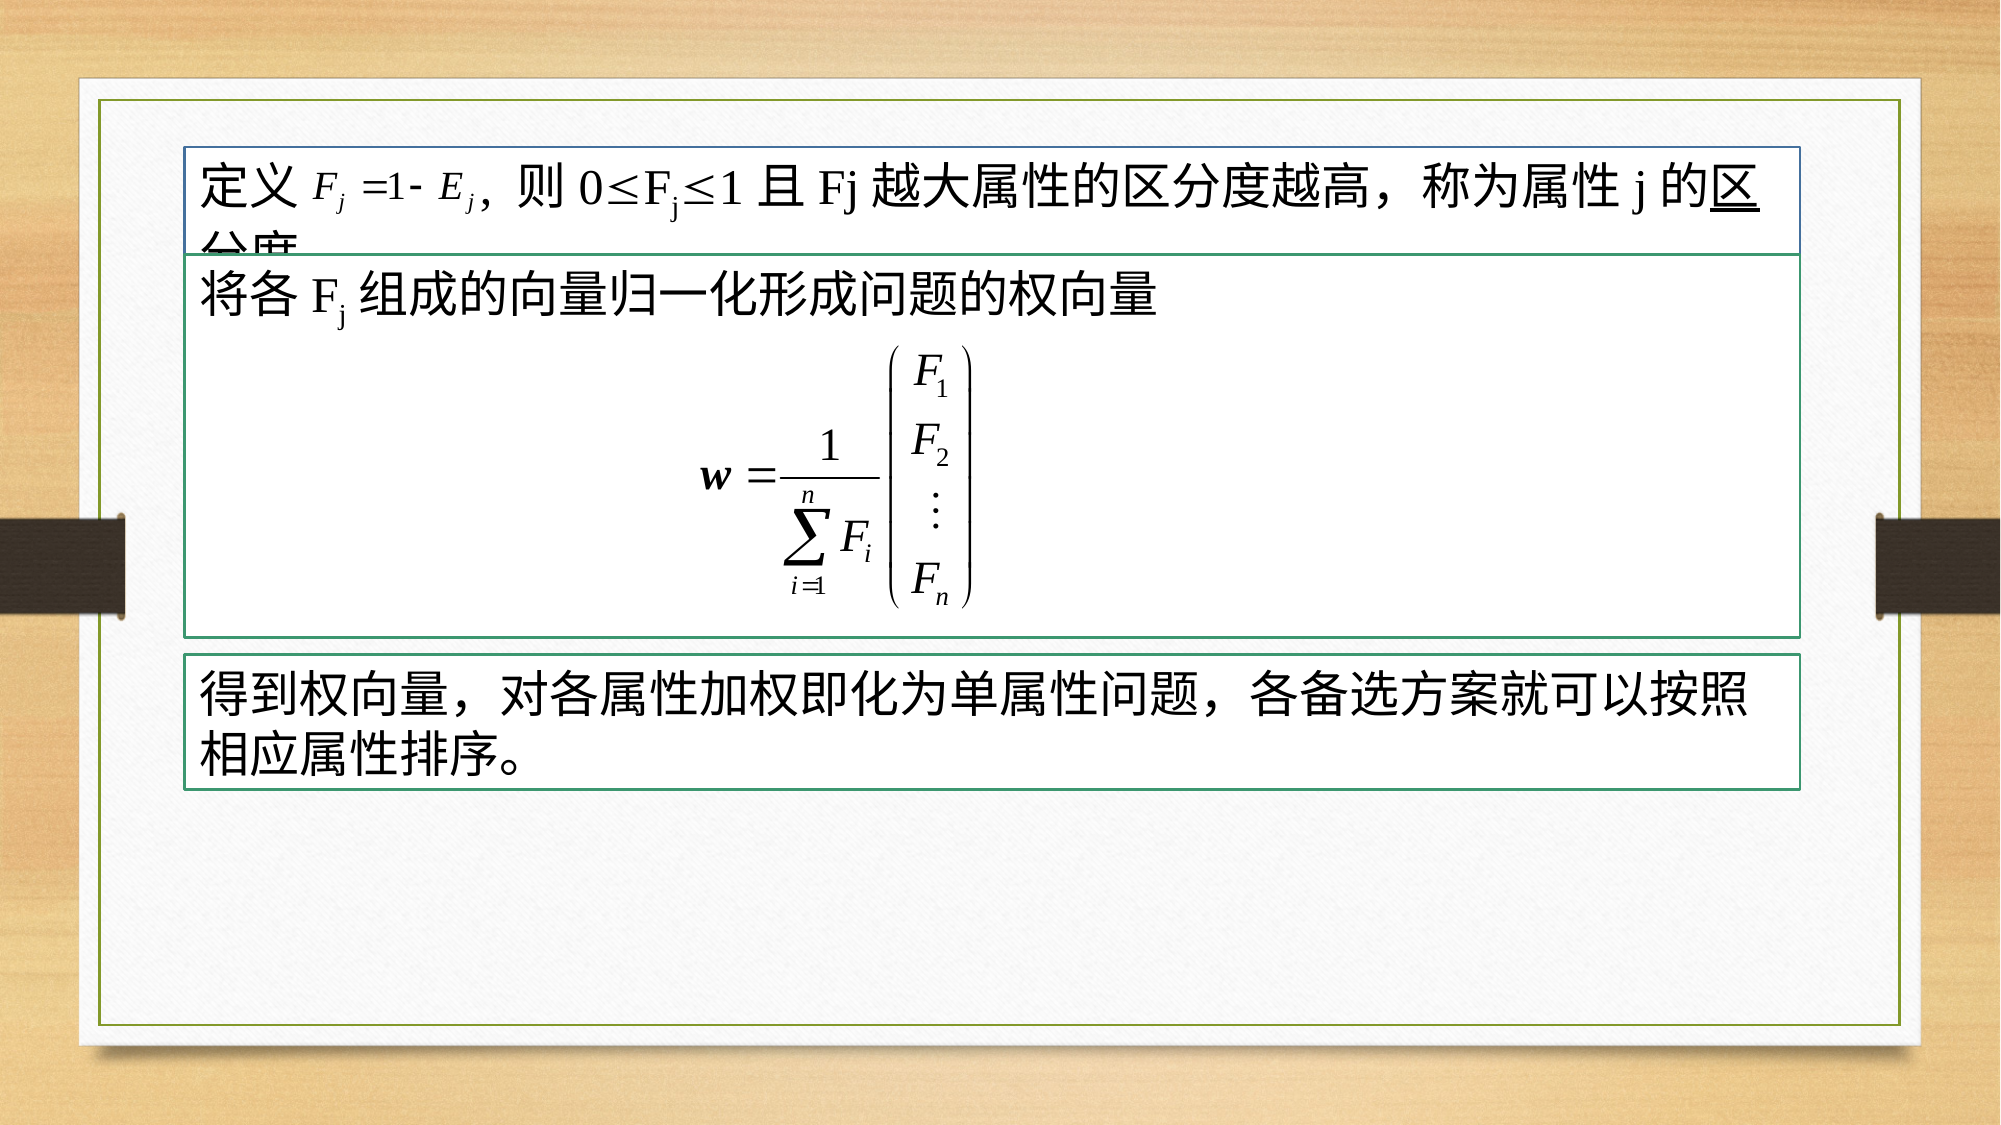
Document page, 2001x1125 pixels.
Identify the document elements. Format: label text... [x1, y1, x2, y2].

text_box 得到权向量，对各属性加权即化为单属性问题，各备选方案就可以按照相应属性排序。 [183, 653, 1801, 791]
text_box 定义 , 则0Fj1且Fj越大属性的区分度越高，称为属性j的区分度 [183, 146, 1801, 253]
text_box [692, 334, 987, 621]
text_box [305, 159, 483, 223]
picture [0, 0, 2001, 1125]
text_box 将各Fj组成的向量归一化形成问题的权向量 [183, 253, 1801, 639]
